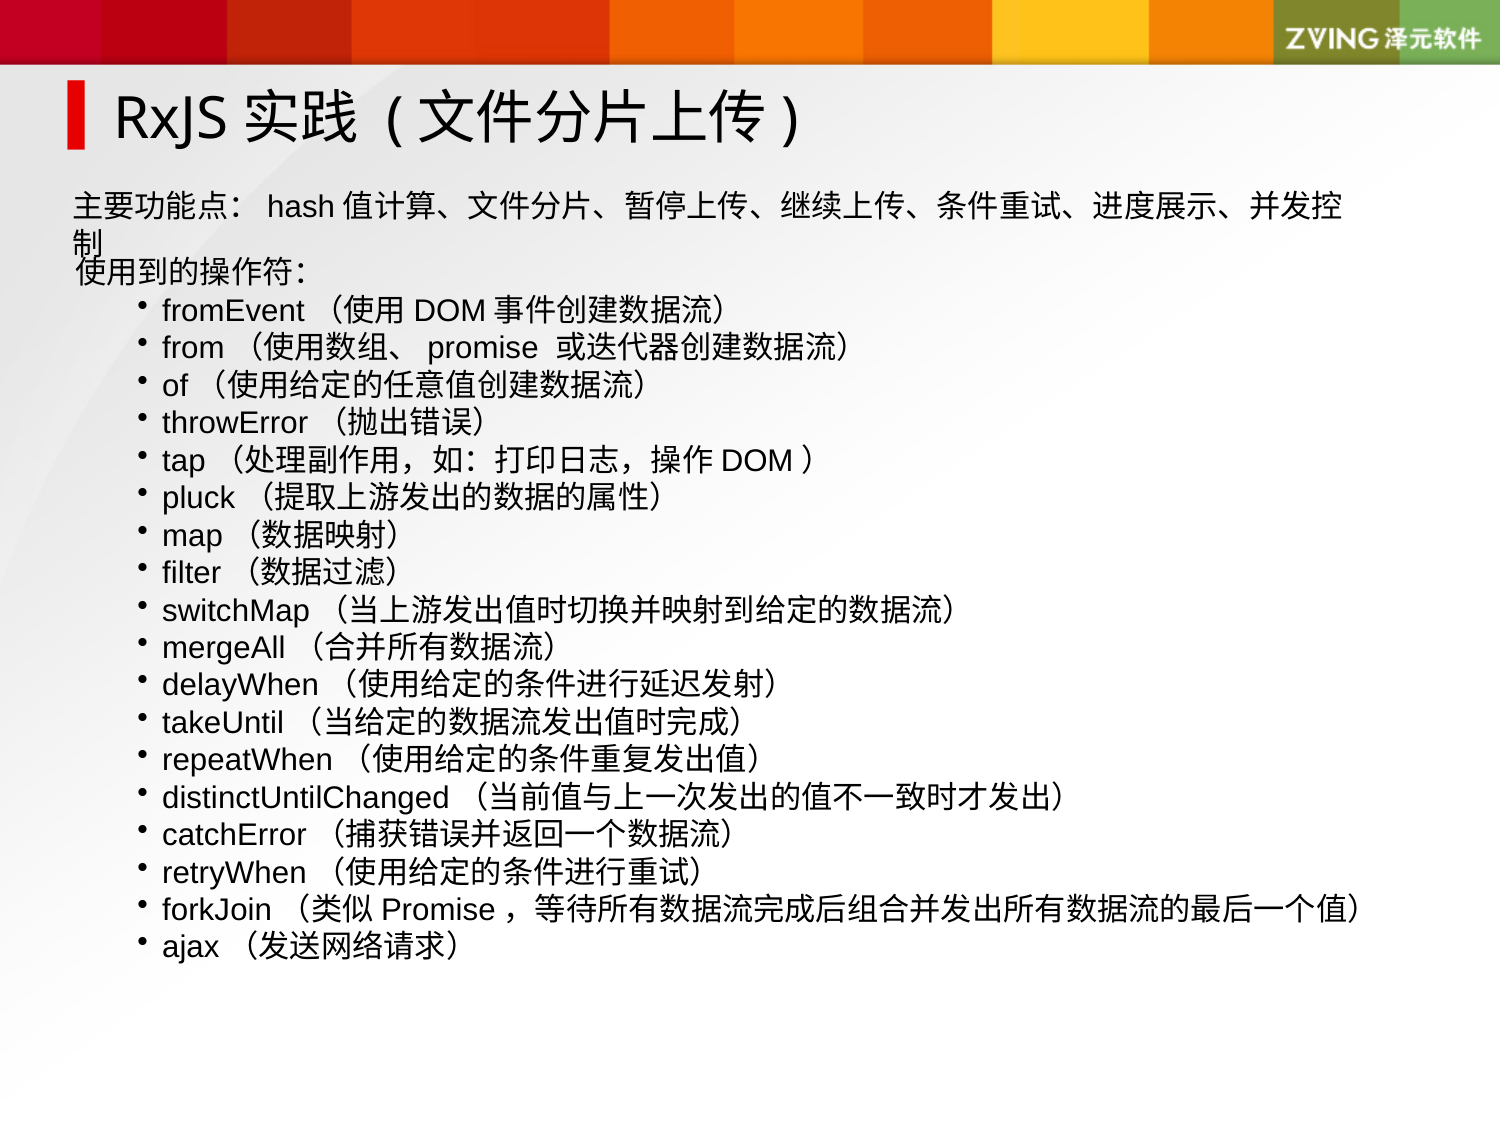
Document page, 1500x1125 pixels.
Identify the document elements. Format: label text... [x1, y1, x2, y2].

text_box RxJS实践 (文件分片上传) [61, 72, 1412, 158]
text_box 使用到的操作符： fromEvent（使用DOM事件创建数据流） from（使用数组、promise 或迭代器创建数据流） of（使用给定的任意值创建数据流） throwError（抛出错误） tap（处理副作用，如：打印日志，操作DOM） pluck（提取上游发出的数据的属性） map（数据映射） filter（数据过滤） switchMap（当上游发出值时切换并映射到给定的数据流） mergeAll（合并所有数据流） delayWhen（使用给定的条件进行延迟发射） takeUntil（当给定的数据流发出值时完成） repeatWhen（使用给定的条件重复发出值） distinctUntilChanged（当前值与上一次发出的值不一致时才发出） catchError（捕获错误并返回一个数据流） retryWhen（使用给定的条件进行重试） forkJoin（类似Promise，等待所有数据流完成后组合并发出所有数据流的最后一个值） ajax（发送网络请求） [74, 252, 1425, 965]
text_box 主要功能点：hash值计算、文件分片、暂停上传、继续上传、条件重试、进度展示、并发控制 [72, 186, 1371, 262]
picture [0, 0, 1500, 1125]
